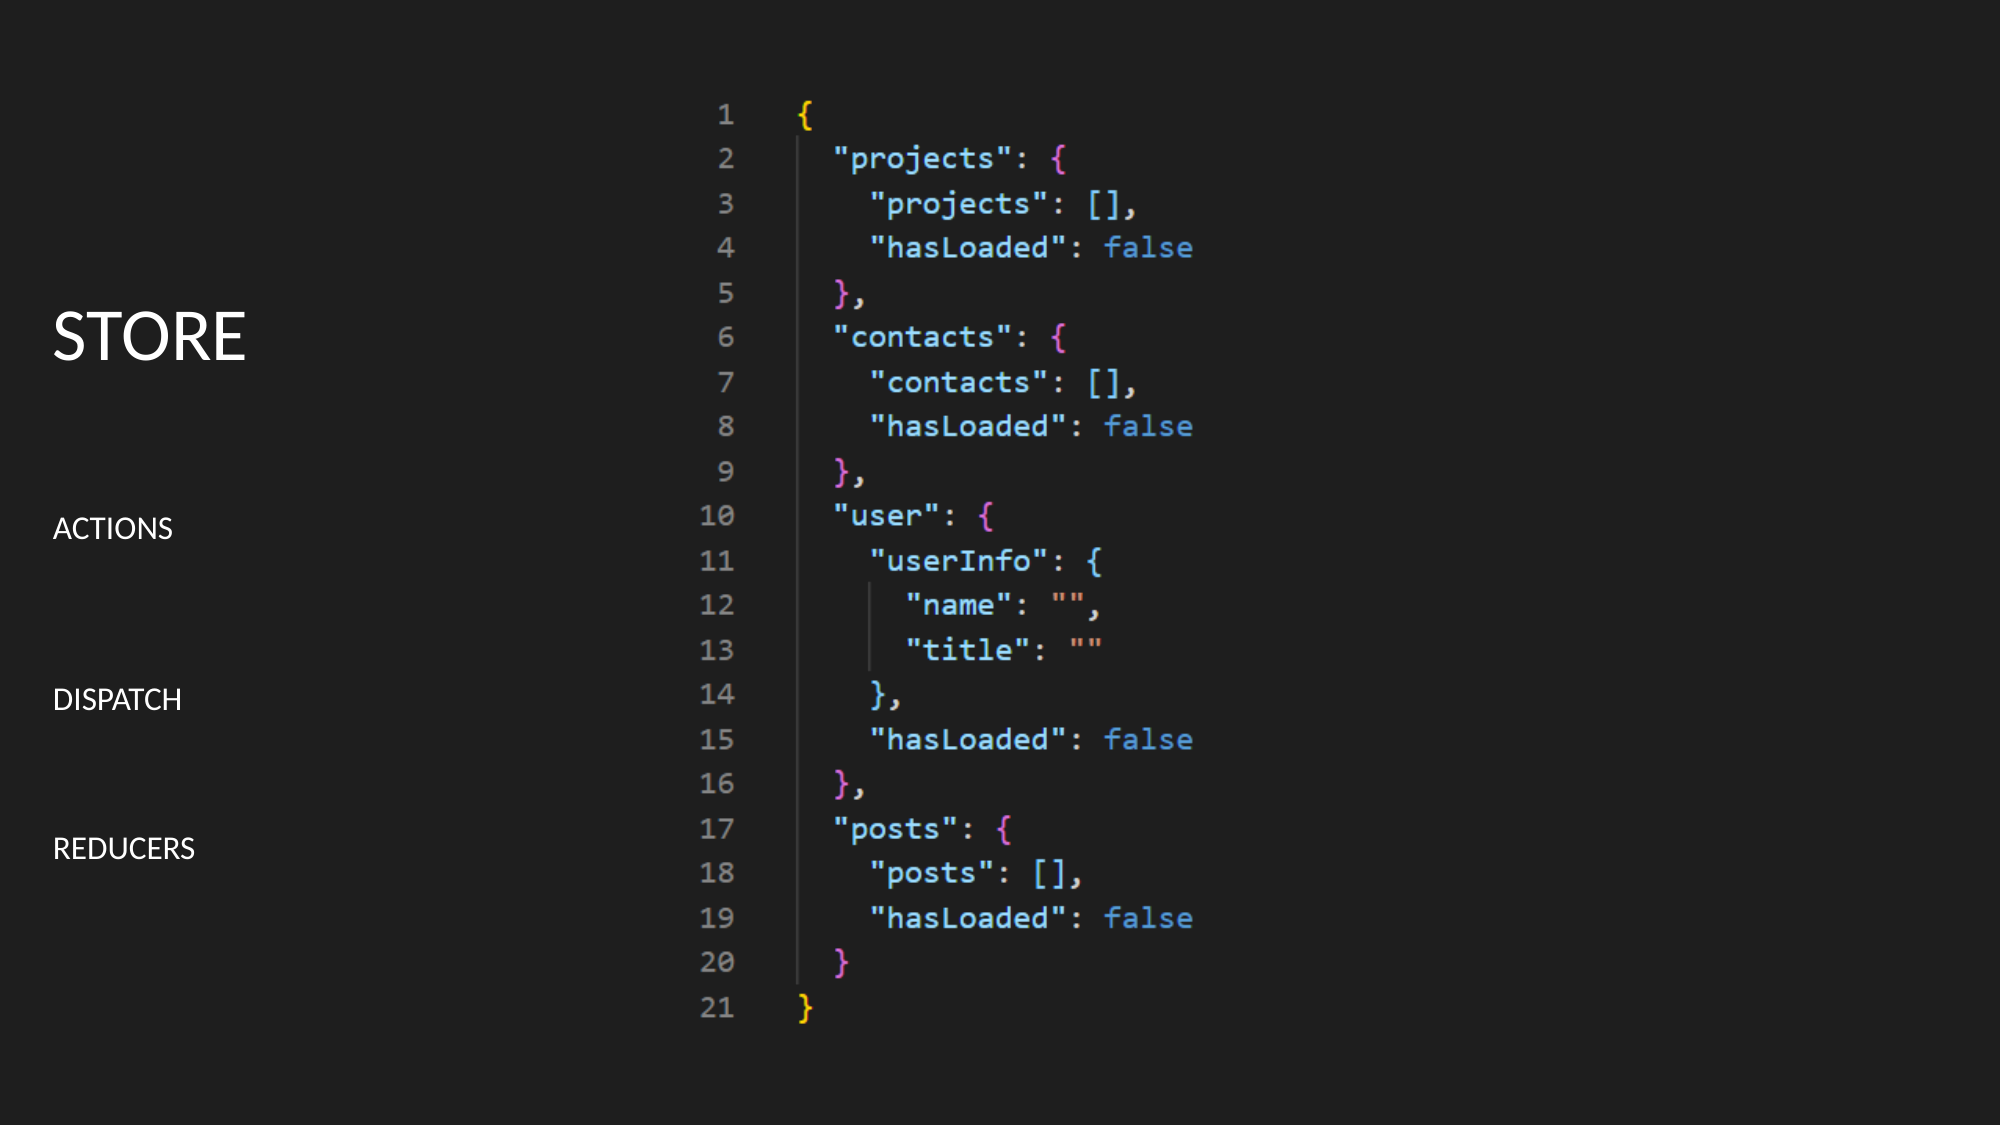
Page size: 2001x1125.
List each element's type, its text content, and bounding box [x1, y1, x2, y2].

list STORE ACTIONS DISPATCH REDUCERS [37, 288, 348, 1049]
picture [681, 87, 1318, 1038]
